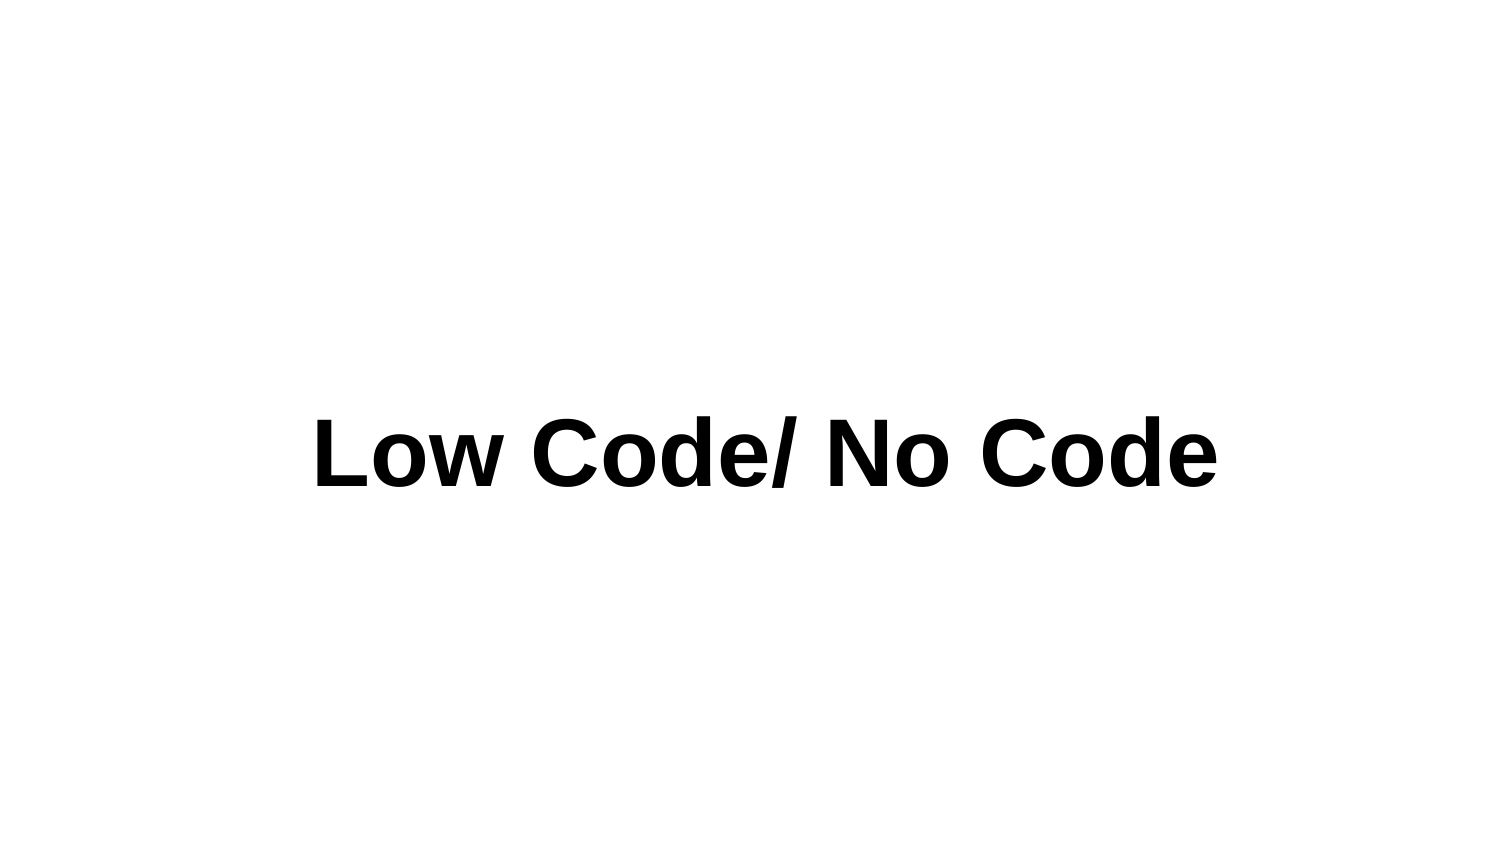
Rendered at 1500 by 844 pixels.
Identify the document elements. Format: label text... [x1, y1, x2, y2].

title Low Code/ No Code [67, 374, 1465, 469]
